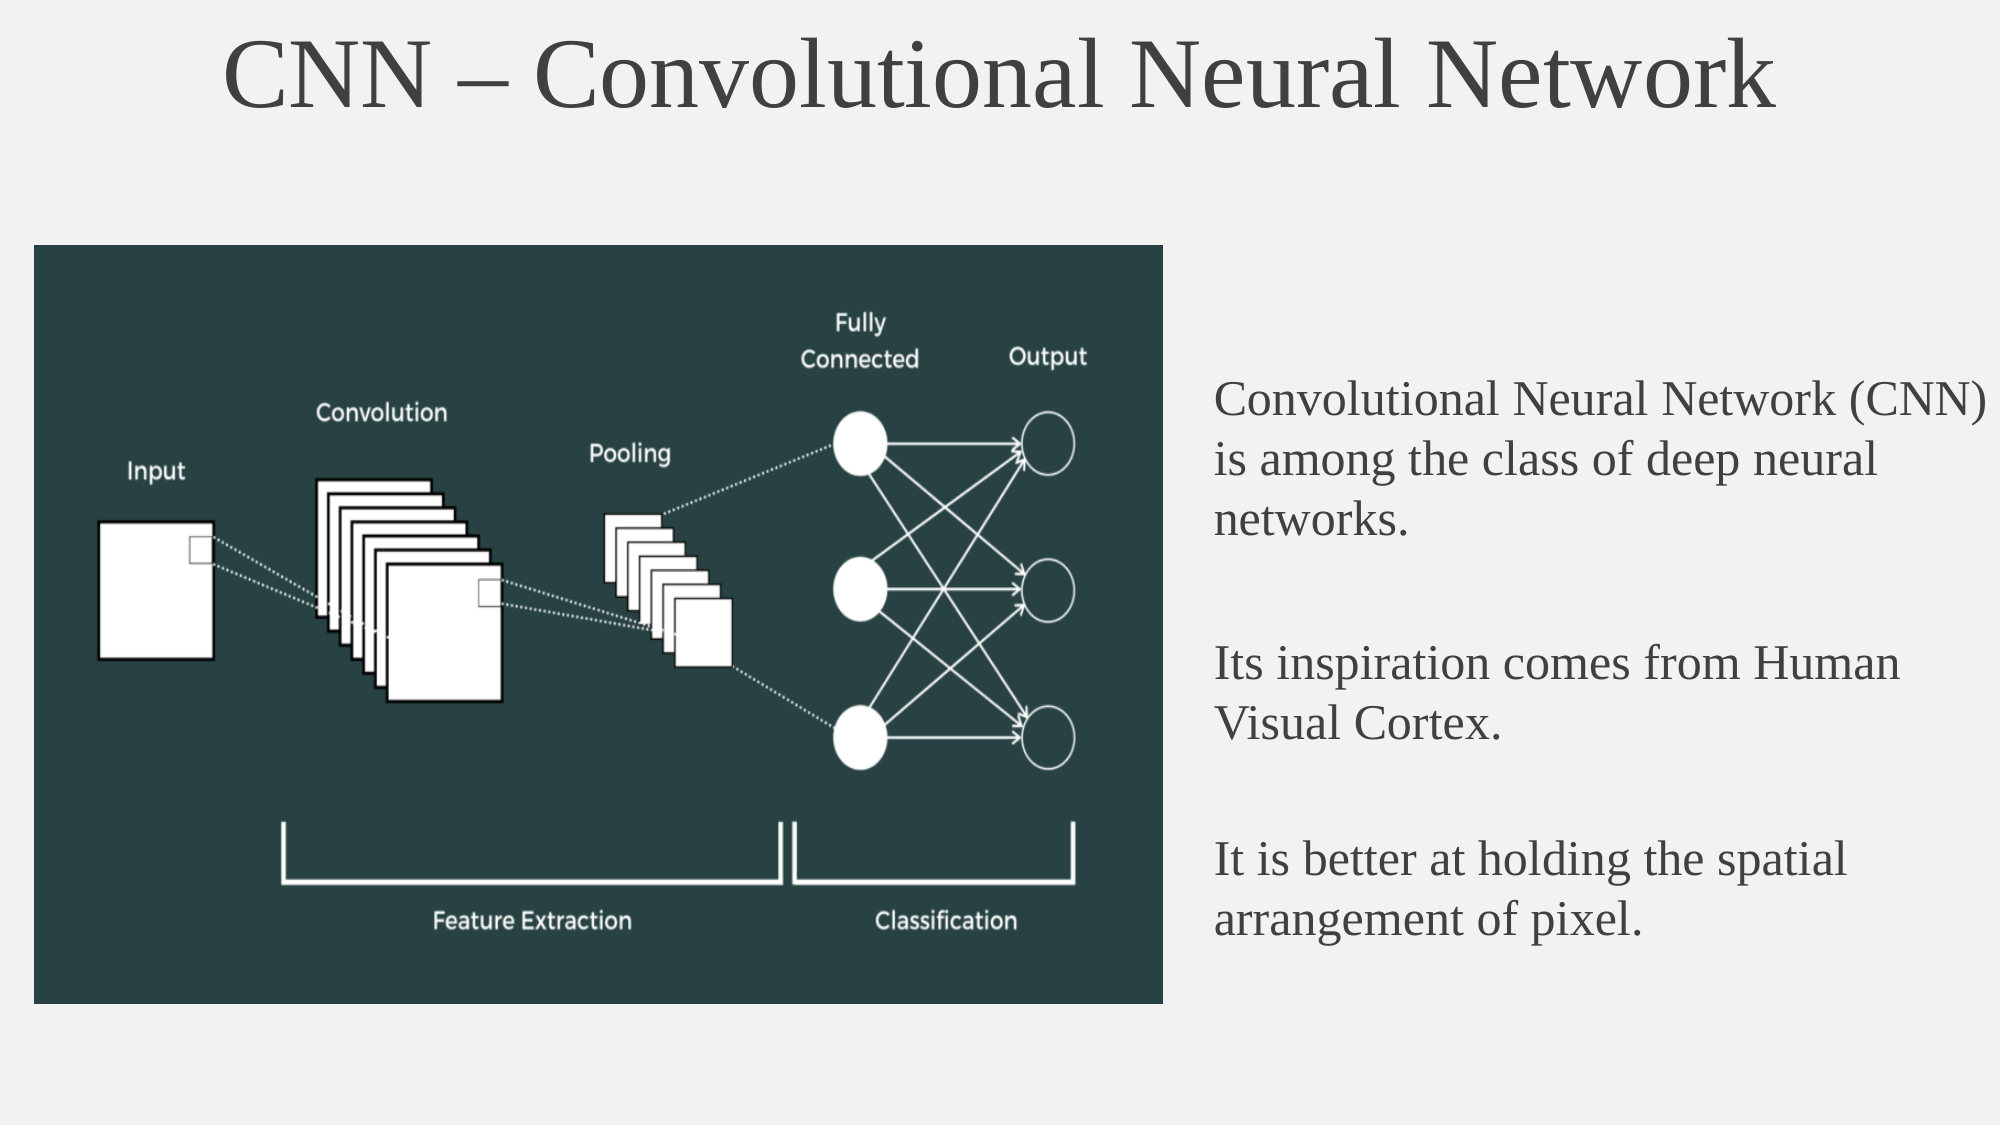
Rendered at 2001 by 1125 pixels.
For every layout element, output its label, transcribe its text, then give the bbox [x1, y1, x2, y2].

text_box CNN – Convolutional Neural Network [56, 0, 1944, 135]
text_box Its inspiration comes from Human Visual Cortex. [1198, 621, 2000, 757]
text_box Convolutional Neural Network (CNN) is among the class of deep neural networks. [1198, 358, 2000, 554]
text_box It is better at holding the spatial arrangement of pixel. [1198, 817, 1964, 953]
picture [34, 245, 1163, 1004]
